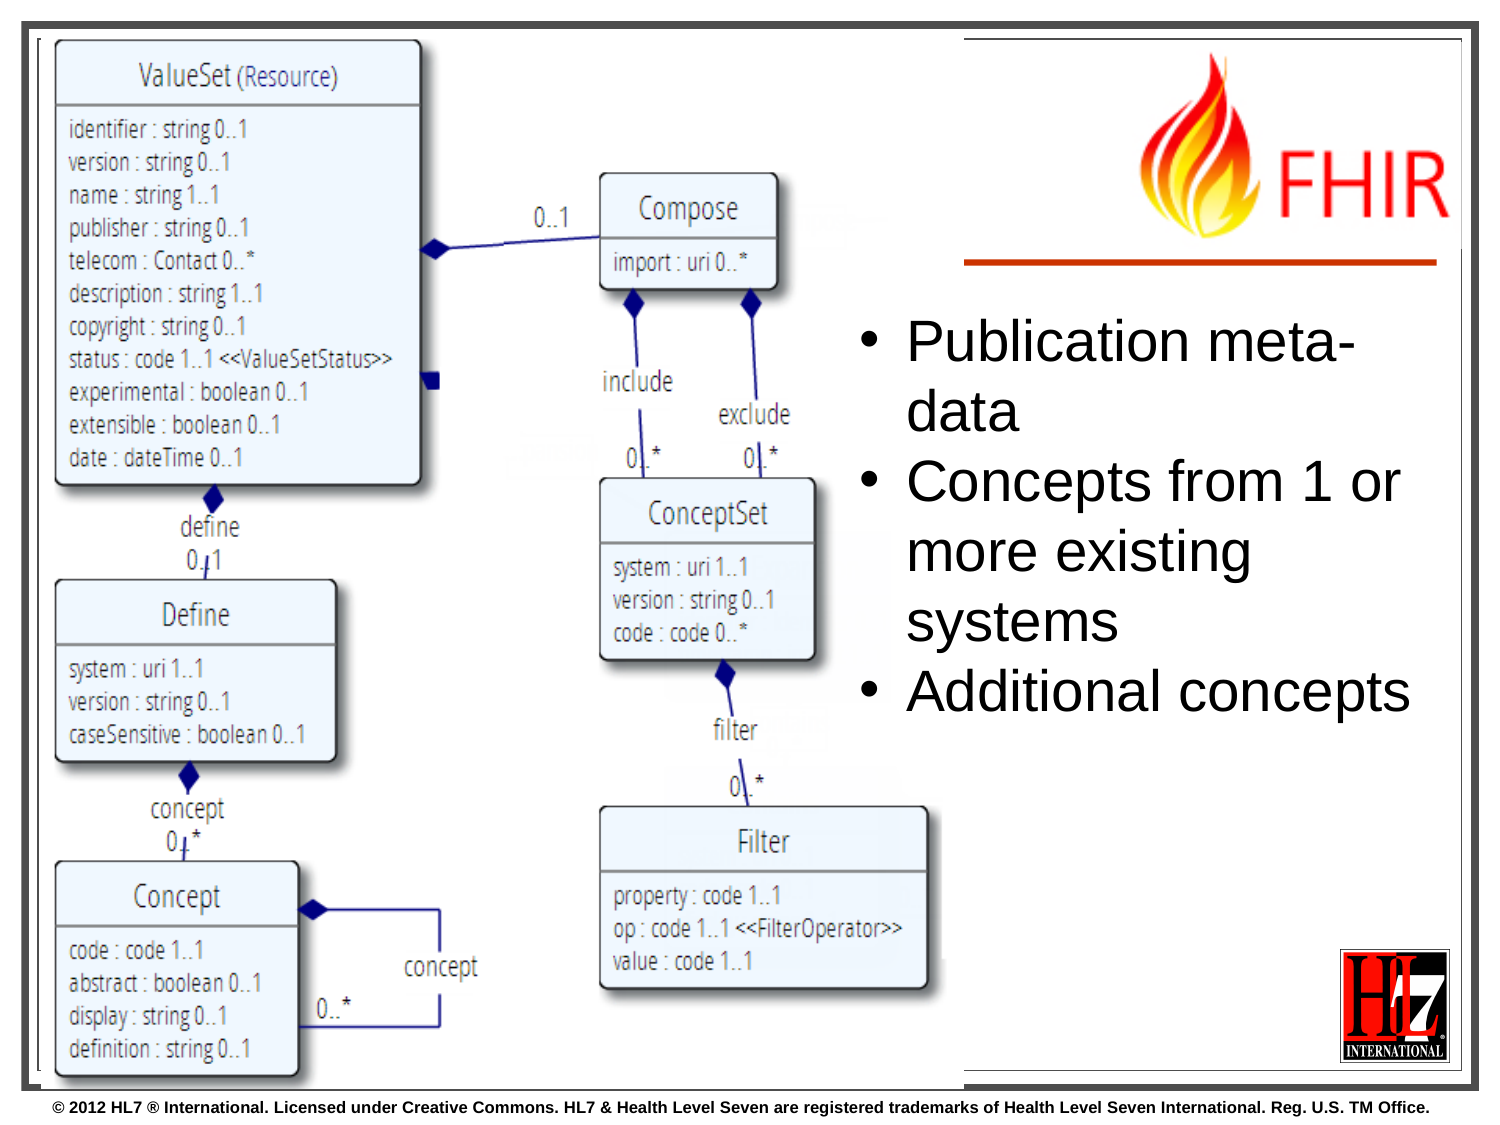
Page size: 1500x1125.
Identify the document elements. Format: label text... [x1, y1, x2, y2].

picture [1340, 949, 1450, 1063]
picture [40, 35, 964, 1090]
picture [1128, 42, 1462, 249]
slide_number 30 [29, 1034, 35, 1071]
text_box Publication meta-data Concepts from 1 or more existing systems Additional concepts [969, 295, 1447, 871]
